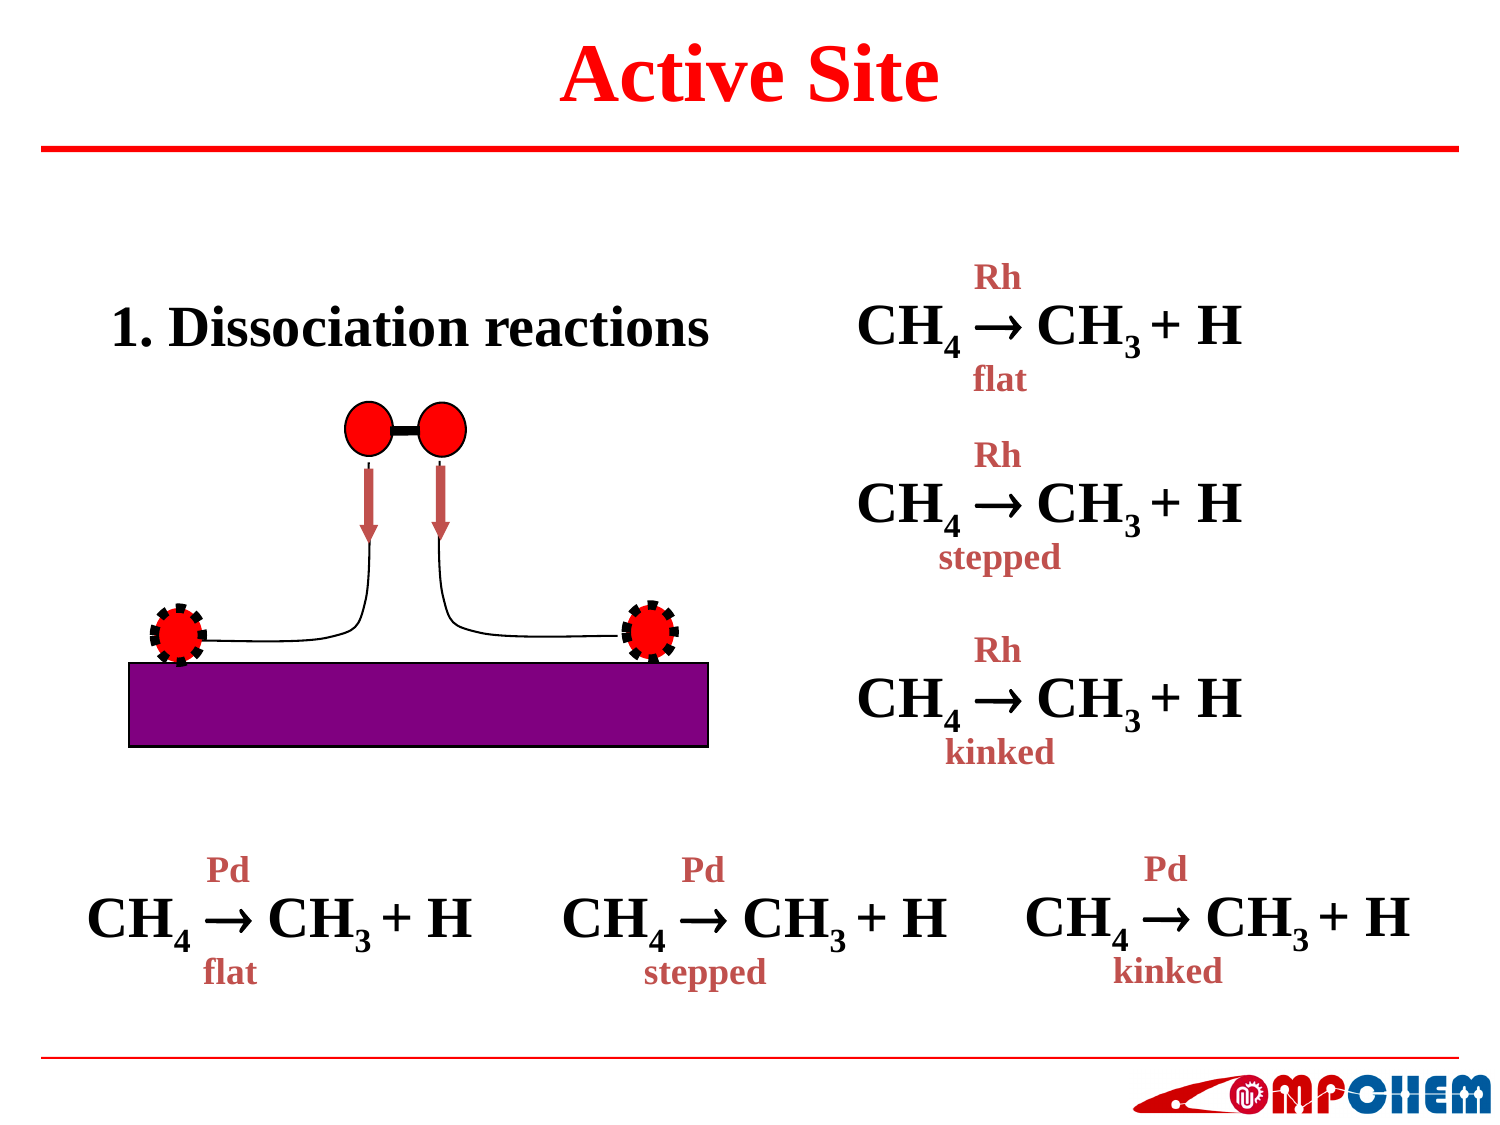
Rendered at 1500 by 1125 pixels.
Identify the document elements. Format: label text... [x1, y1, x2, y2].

text_box Active Site [454, 10, 1046, 126]
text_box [545, 837, 965, 1001]
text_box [840, 422, 1260, 586]
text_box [840, 617, 1260, 781]
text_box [70, 837, 490, 1001]
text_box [1008, 836, 1427, 1000]
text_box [840, 243, 1260, 407]
picture [1129, 1069, 1495, 1118]
text_box 1. Dissociation reactions [95, 280, 725, 366]
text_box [128, 401, 709, 747]
